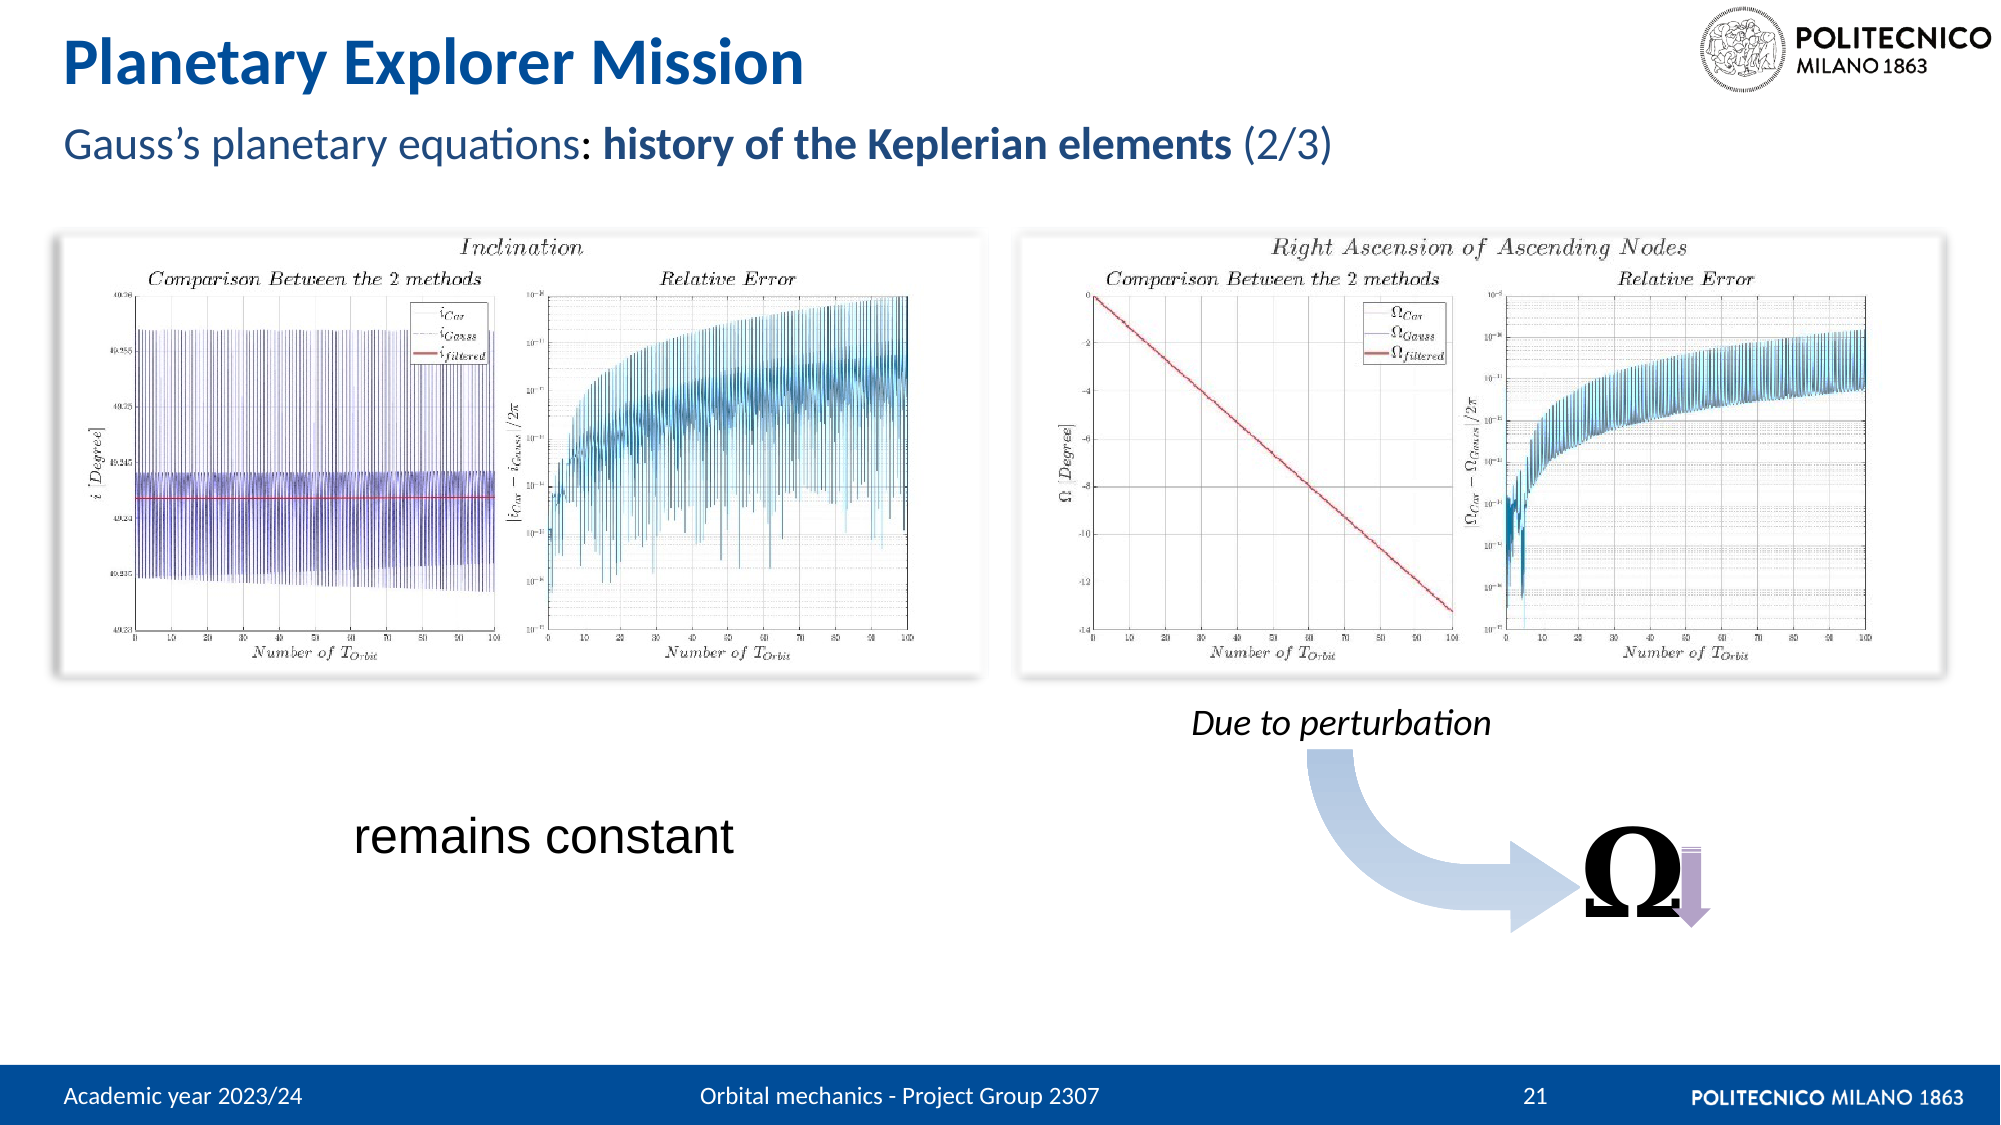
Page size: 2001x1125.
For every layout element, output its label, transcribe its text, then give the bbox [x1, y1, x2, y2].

title Planetary Explorer Mission [61, 16, 1012, 206]
picture [1688, 1082, 1967, 1112]
slide_number 21 [1516, 1083, 1557, 1125]
footer Academic year 2023/24 [61, 1083, 307, 1125]
picture [53, 227, 989, 679]
text_box [1304, 747, 1583, 935]
slide_number Orbital mechanics - Project Group 2307 [698, 1083, 1220, 1125]
text_box Gauss’s planetary equations: history of the Keplerian elements (2/3) [1012, 112, 1562, 170]
text_box [1669, 845, 1713, 930]
picture [1011, 227, 1947, 679]
picture [1700, 6, 1992, 93]
